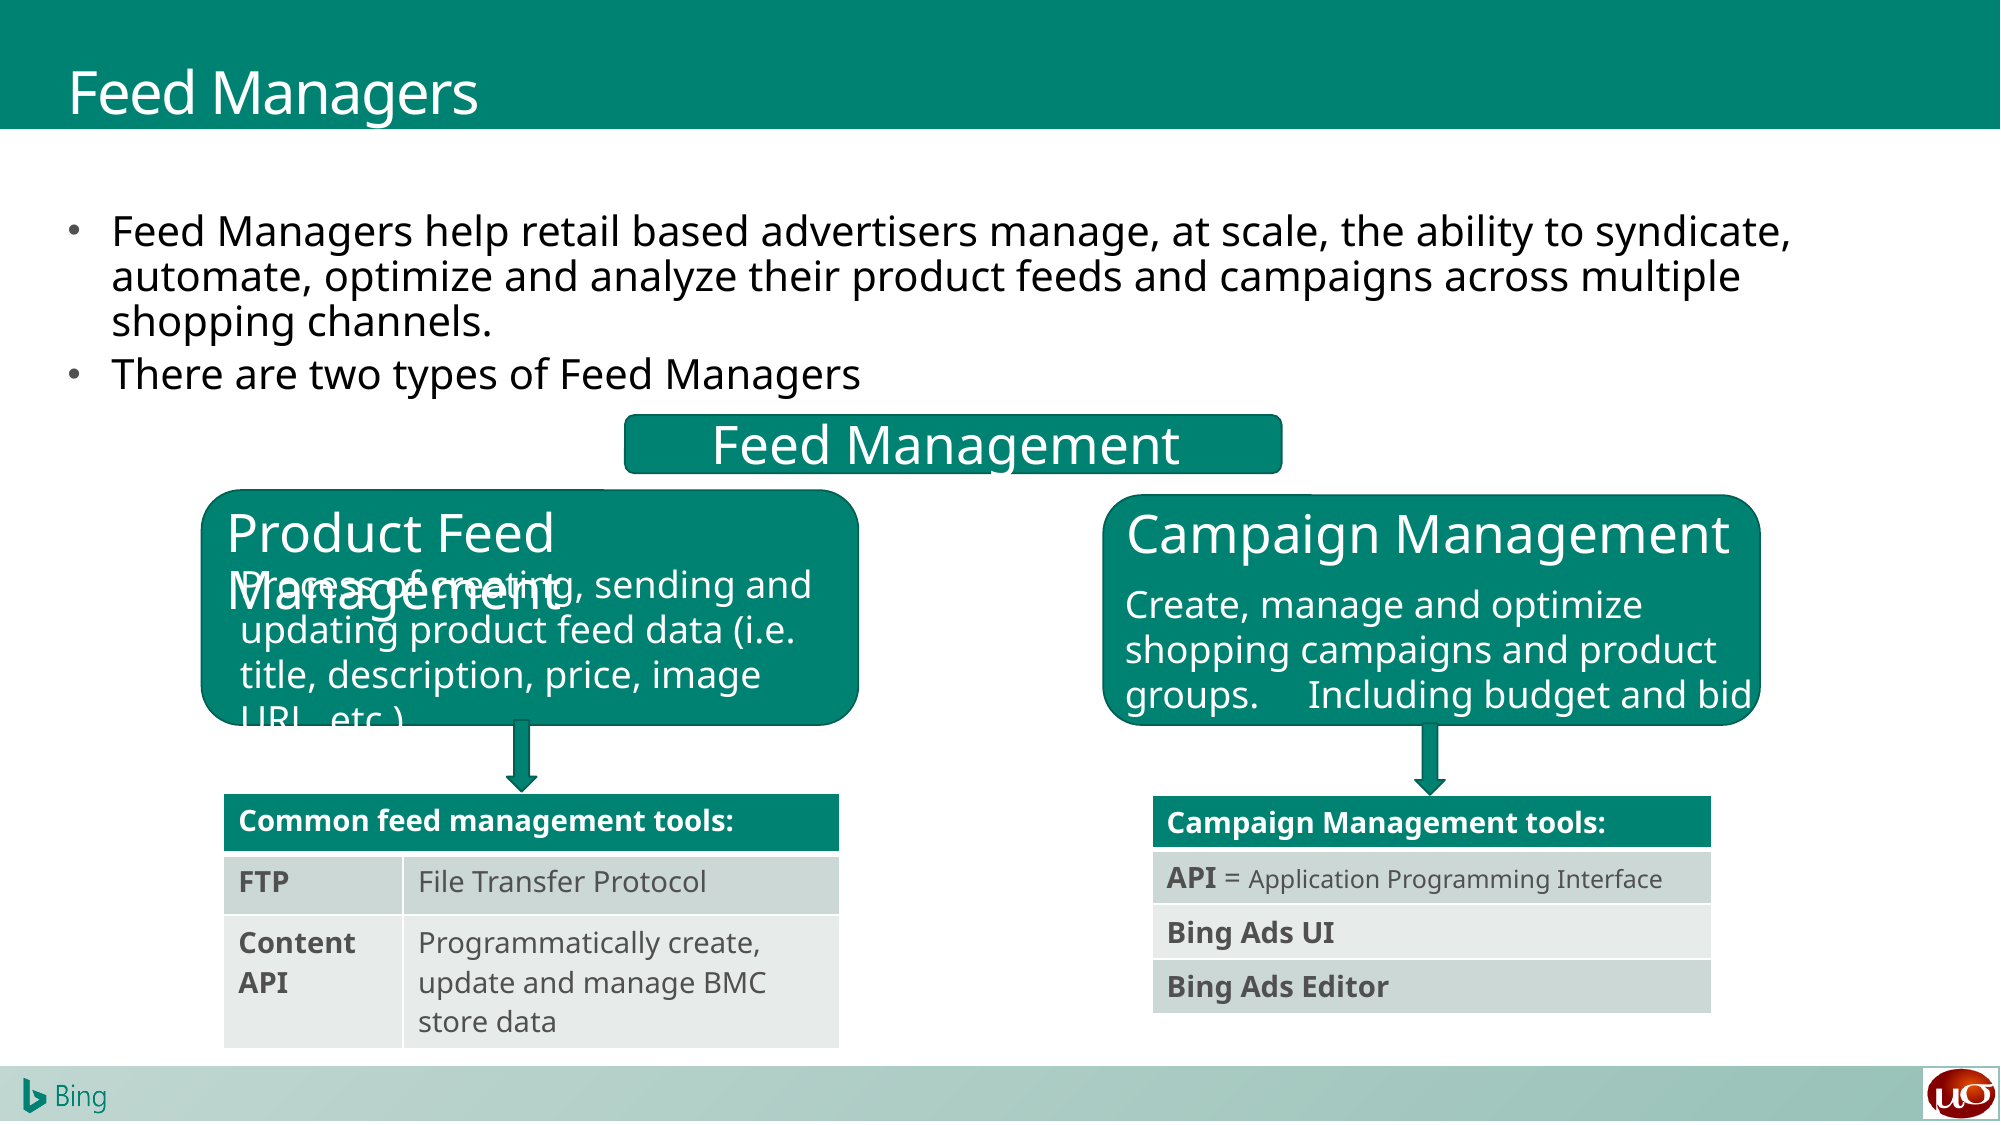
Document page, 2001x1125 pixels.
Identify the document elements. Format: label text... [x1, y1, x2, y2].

table_cell Content API [224, 916, 402, 1048]
table_cell Bing Ads Editor [1153, 960, 1711, 1013]
text_box [1122, 494, 1741, 499]
text_box Create, manage and optimize shopping campaigns and product groups. Including budget and bid management. [1109, 573, 1819, 769]
text_box Campaign Management [1106, 499, 1750, 576]
picture [9, 1062, 124, 1125]
list Feed Managers help retail based advertisers manage, at scale, the ability to syndicate, automate, optimize and analyze their product feeds and campaigns across multiple shopping channels. There are two types of Feed Managers [43, 195, 1825, 462]
text_box [1269, 414, 1283, 475]
text_box Process of creating, sending and updating product feed data (i.e. title, description, price, image URL, etc.) [224, 553, 859, 748]
text_box [214, 489, 846, 499]
picture [1923, 1068, 1998, 1119]
table_cell API = Application Programming Interface [1153, 852, 1711, 903]
table_cell Programmatically create, update and manage BMC store data [404, 916, 839, 1048]
text_box Product Feed Management [211, 499, 855, 575]
table_cell FTP [224, 857, 402, 914]
text_box [200, 502, 224, 723]
text_box [1414, 769, 1446, 796]
table_header Campaign Management tools: [1153, 796, 1711, 847]
text_box [1102, 517, 1109, 709]
text_box [1750, 506, 1761, 573]
table_cell Bing Ads UI [1153, 905, 1711, 958]
text_box Feed Management [624, 411, 1269, 488]
text_box [505, 748, 538, 793]
table_header Common feed management tools: [224, 794, 839, 851]
text_box [855, 511, 860, 689]
table_cell File Transfer Protocol [404, 857, 839, 914]
title Feed Managers [43, 48, 1825, 195]
